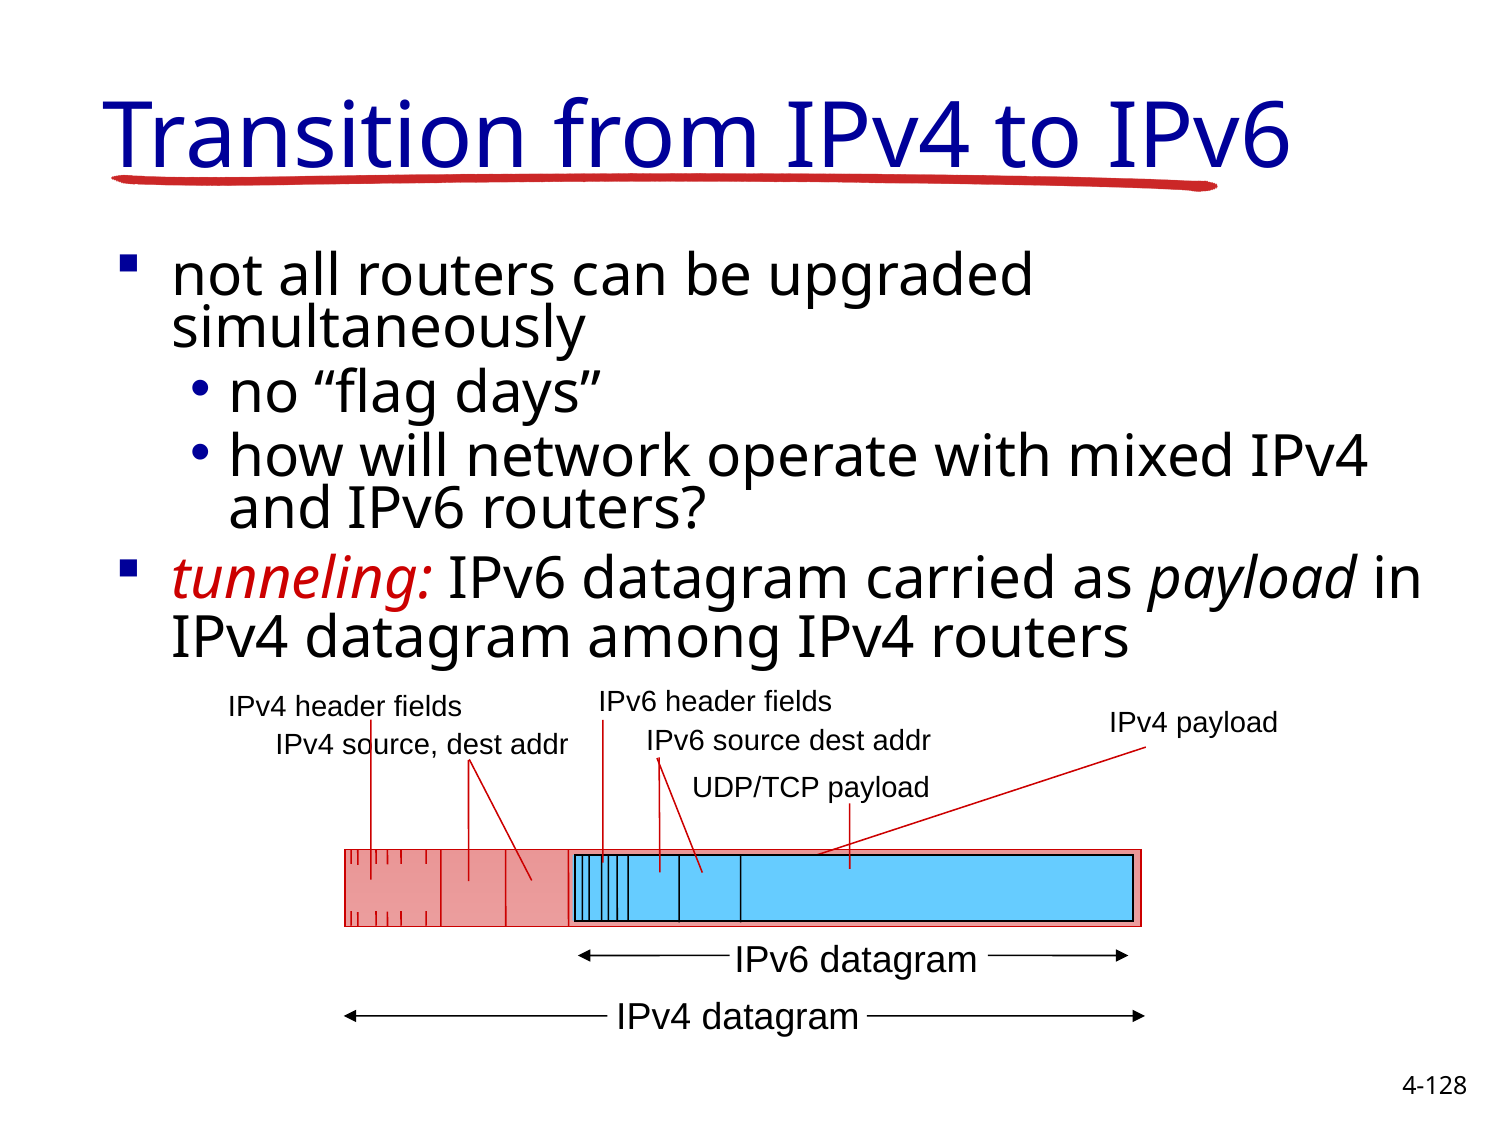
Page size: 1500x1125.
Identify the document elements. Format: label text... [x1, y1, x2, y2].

text_box [987, 949, 1129, 962]
text_box IPv4 source, dest addr [260, 730, 370, 768]
slide_number 4-128 [1386, 1061, 1500, 1102]
text_box IPv4 source, dest addr [371, 717, 569, 768]
text_box [577, 949, 730, 962]
text_box IPv4 header fields [213, 679, 486, 730]
title Transition from IPv4 to IPv6 [87, 37, 1363, 225]
text_box [343, 1009, 608, 1023]
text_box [344, 848, 570, 927]
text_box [574, 679, 1134, 923]
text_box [1136, 886, 1142, 927]
text_box IPv6 datagram [719, 935, 993, 988]
text_box [866, 1009, 1146, 1023]
list not all routers can be upgraded simultaneously no “flag days” how will network operate with mixed IPv4 and IPv6 routers? tunneling: IPv6 datagram carried as payload in IPv4 datagram among IPv4 routers [100, 246, 1455, 655]
text_box IPv4 datagram [601, 984, 875, 1045]
picture [105, 167, 1232, 197]
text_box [1137, 695, 1302, 879]
